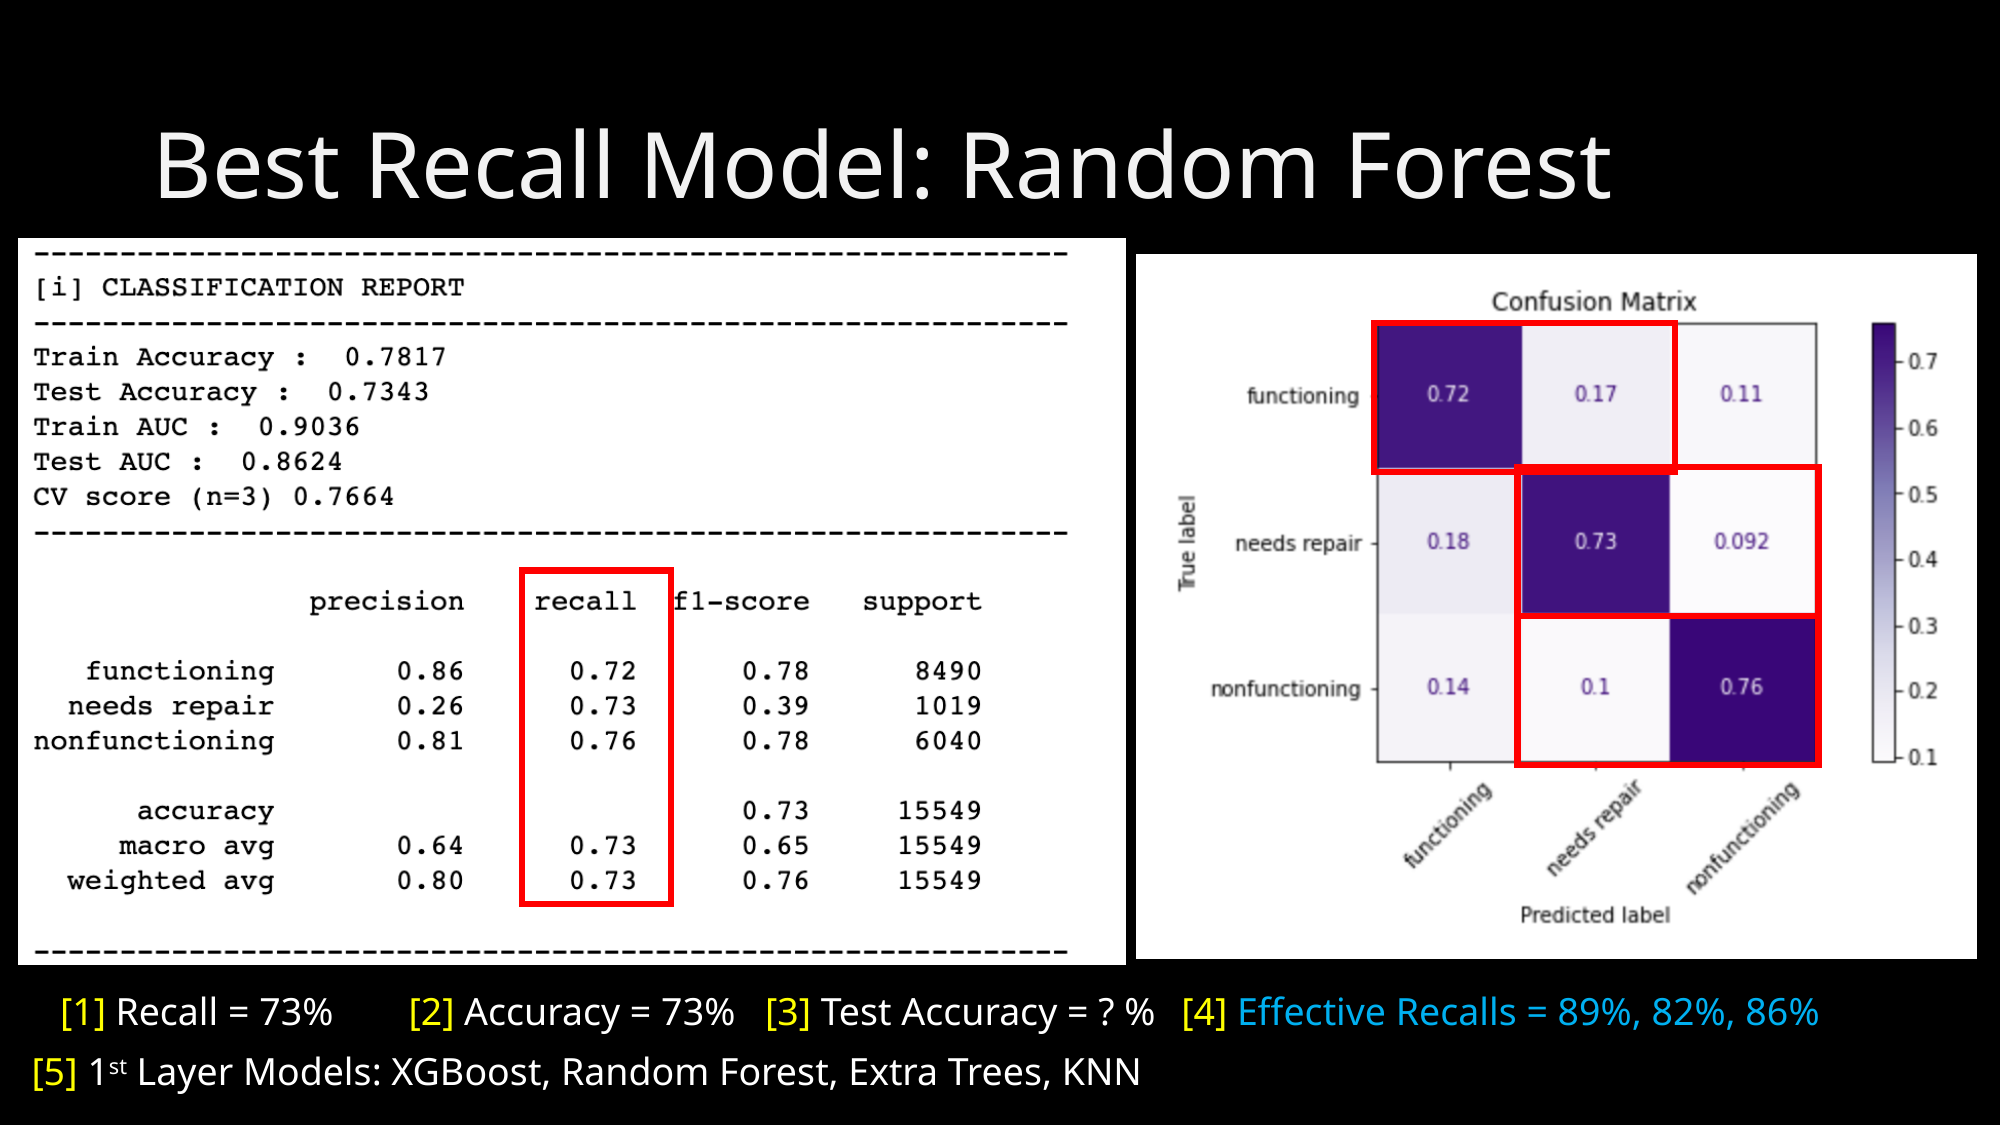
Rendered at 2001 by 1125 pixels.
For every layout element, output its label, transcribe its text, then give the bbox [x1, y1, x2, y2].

picture [18, 238, 1126, 965]
text_box [1] Recall = 73% [45, 980, 349, 1040]
title Best Recall Model: Random Forest [137, 59, 1863, 278]
text_box [3] Test Accuracy = ? % [750, 980, 1166, 1040]
text_box [4] Effective Recalls = 89%, 82%, 86% [1166, 980, 1835, 1041]
text_box [5] 1st Layer Models: XGBoost, Random Forest, Extra Trees, KNN [16, 1040, 1158, 1101]
picture [1136, 254, 1977, 959]
text_box [2] Accuracy = 73% [393, 980, 750, 1040]
